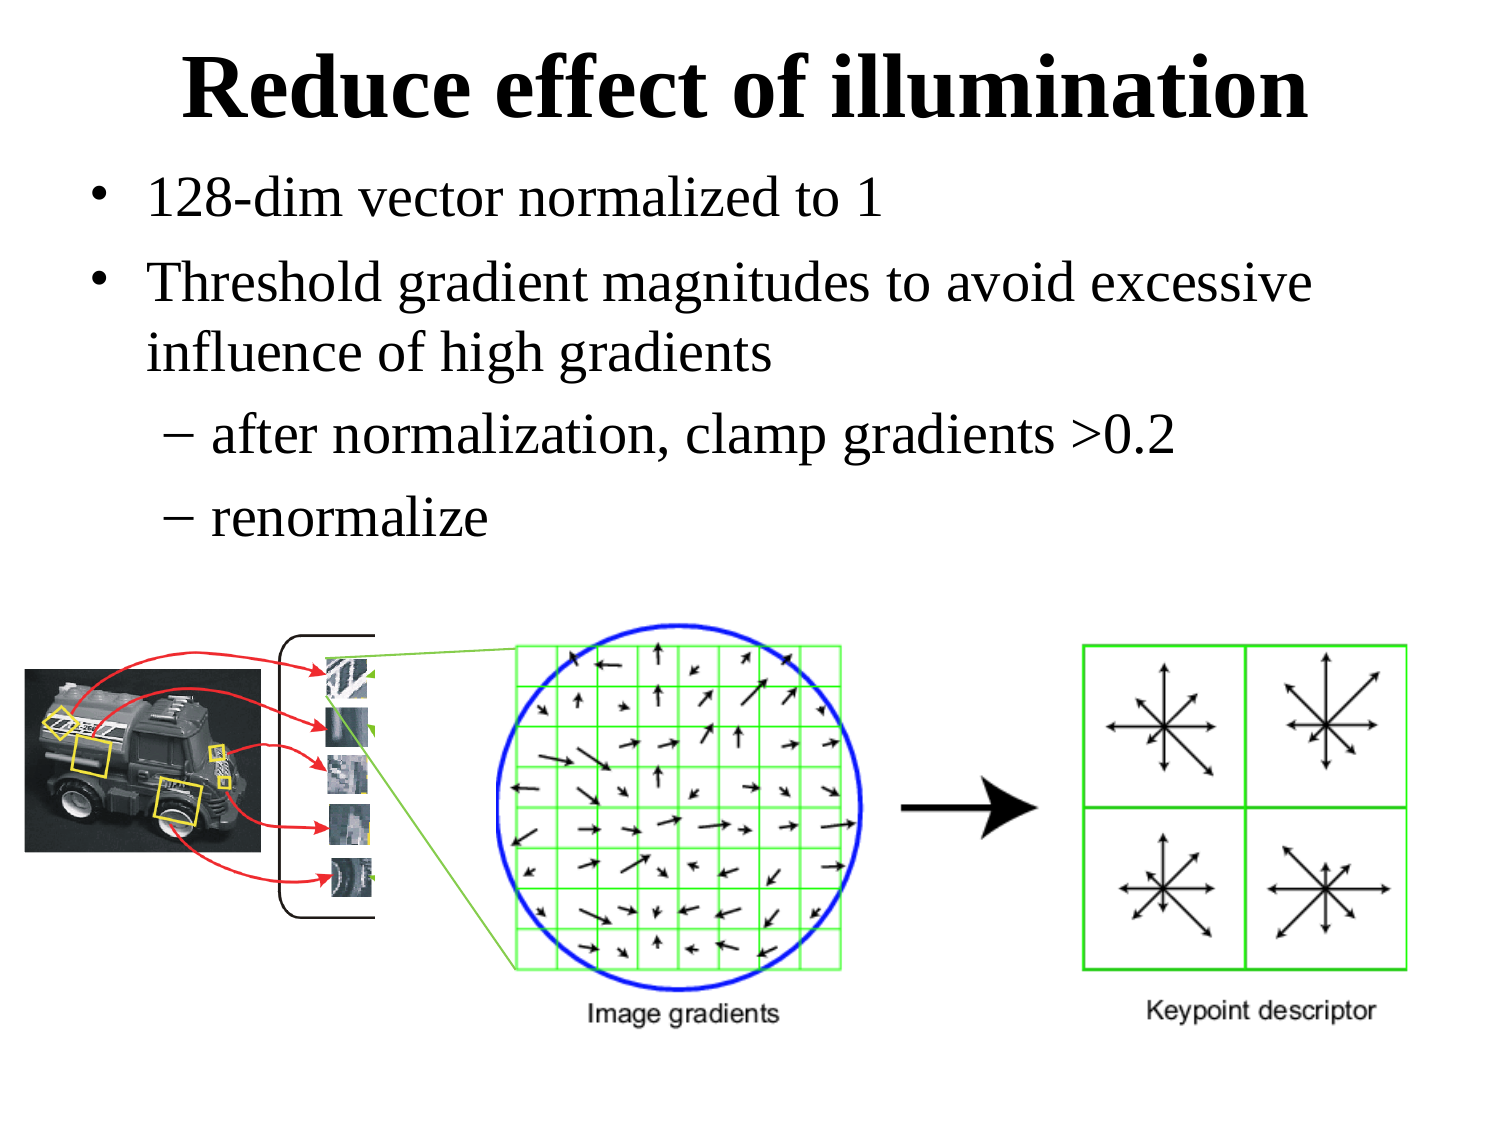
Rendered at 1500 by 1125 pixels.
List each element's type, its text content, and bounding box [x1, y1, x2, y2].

list 128-dim vector normalized to 1 Threshold gradient magnitudes to avoid excessive influence of high gradients after normalization, clamp gradients >0.2 renormalize [75, 149, 1450, 613]
picture [24, 633, 376, 919]
picture [495, 593, 1422, 1034]
title Reduce effect of illumination [112, 0, 1388, 149]
